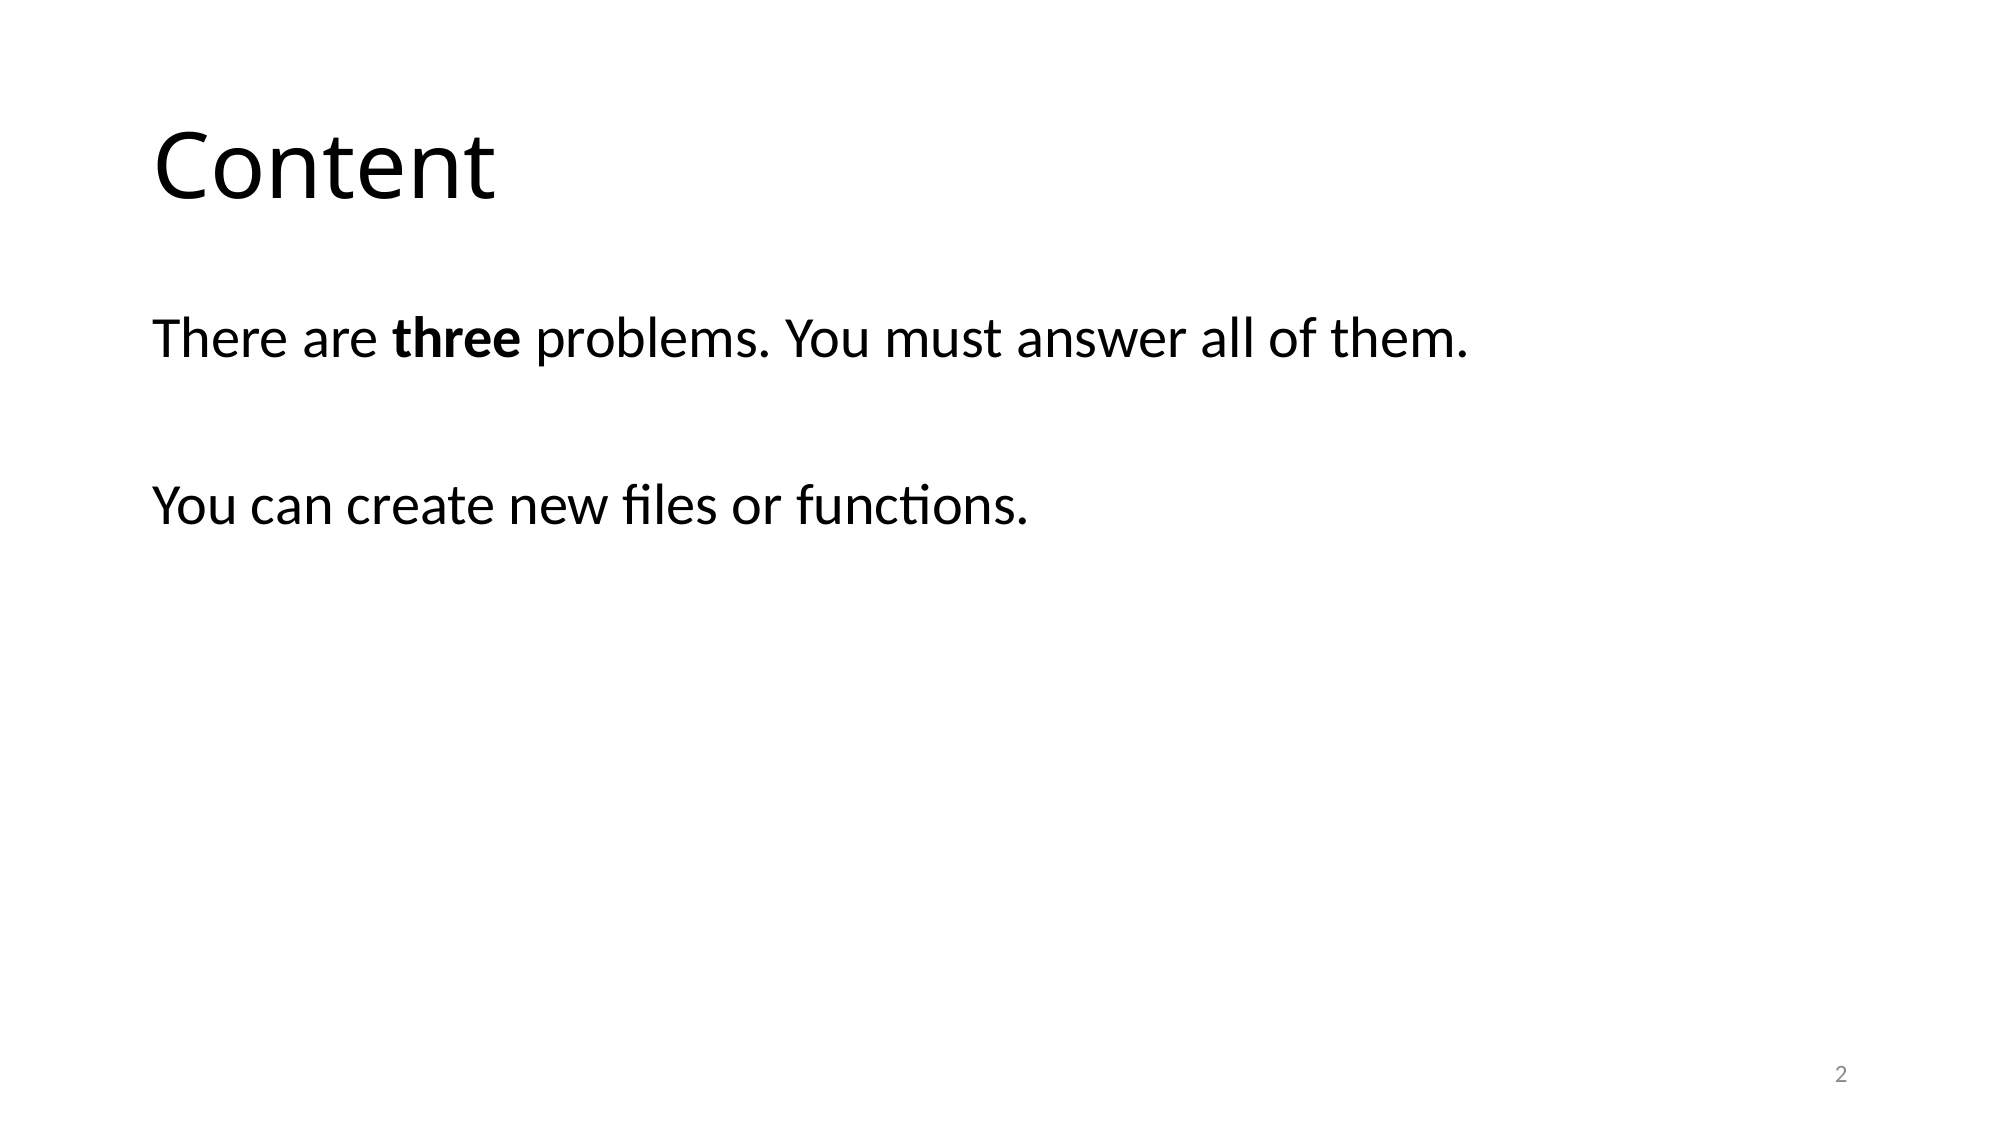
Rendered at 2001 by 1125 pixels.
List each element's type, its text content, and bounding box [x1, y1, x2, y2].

slide_number 2 [1412, 1042, 1863, 1103]
title Content [137, 59, 1863, 278]
list There are three problems. You must answer all of them. You can create new files or functions. [137, 299, 1863, 1014]
